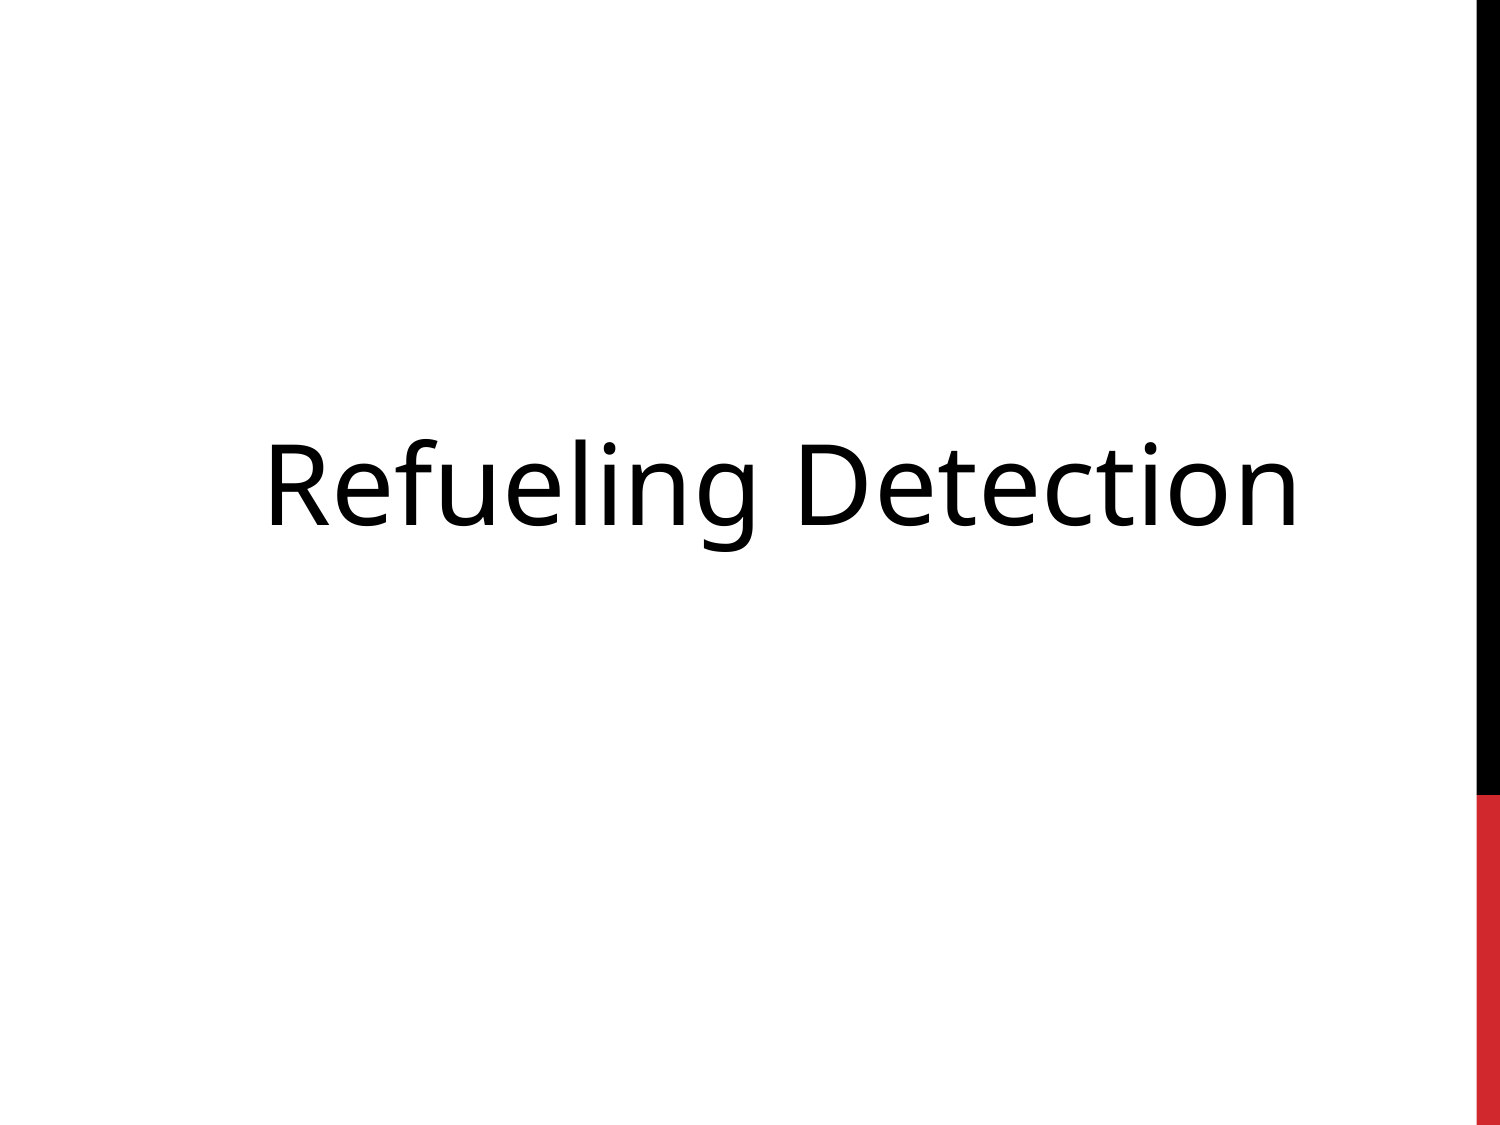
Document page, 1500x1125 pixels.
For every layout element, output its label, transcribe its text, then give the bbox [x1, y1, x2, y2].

text_box Refueling Detection [136, 405, 1428, 555]
